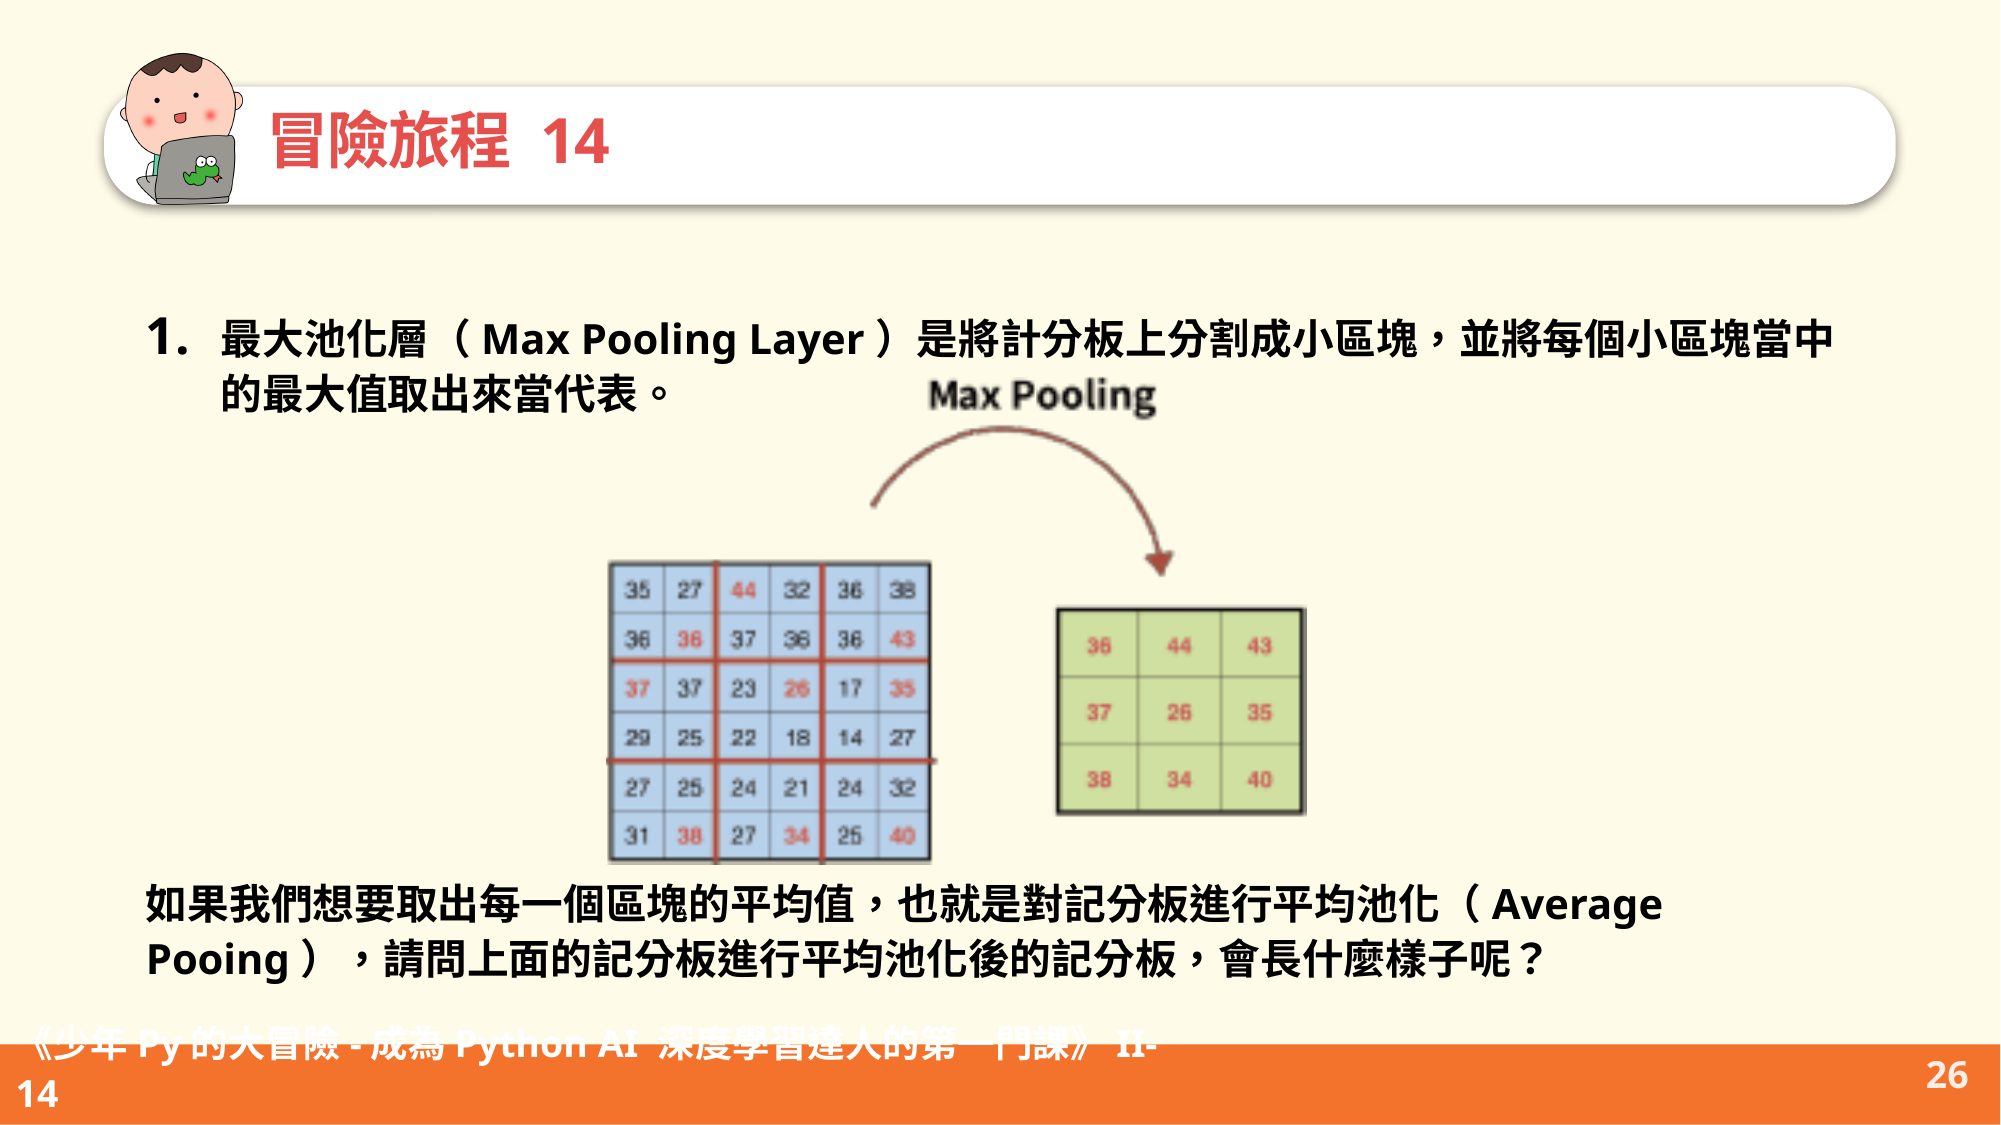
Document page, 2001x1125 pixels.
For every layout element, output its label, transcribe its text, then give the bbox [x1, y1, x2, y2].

picture [605, 362, 1308, 865]
slide_number 26 [1912, 1047, 1982, 1111]
picture [120, 53, 243, 205]
list 最大池化層（Max Pooling Layer）是將計分板上分割成小區塊，並將每個小區塊當中的最大值取出來當代表。 如果我們想要取出每一個區塊的平均值，也就是對記分板進行平均池化（Average Pooing），請問上面的記分板進行平均池化後的記分板，會長什麼樣子呢？ [136, 298, 1863, 1014]
list 冒險旅程 14 [257, 106, 1838, 185]
